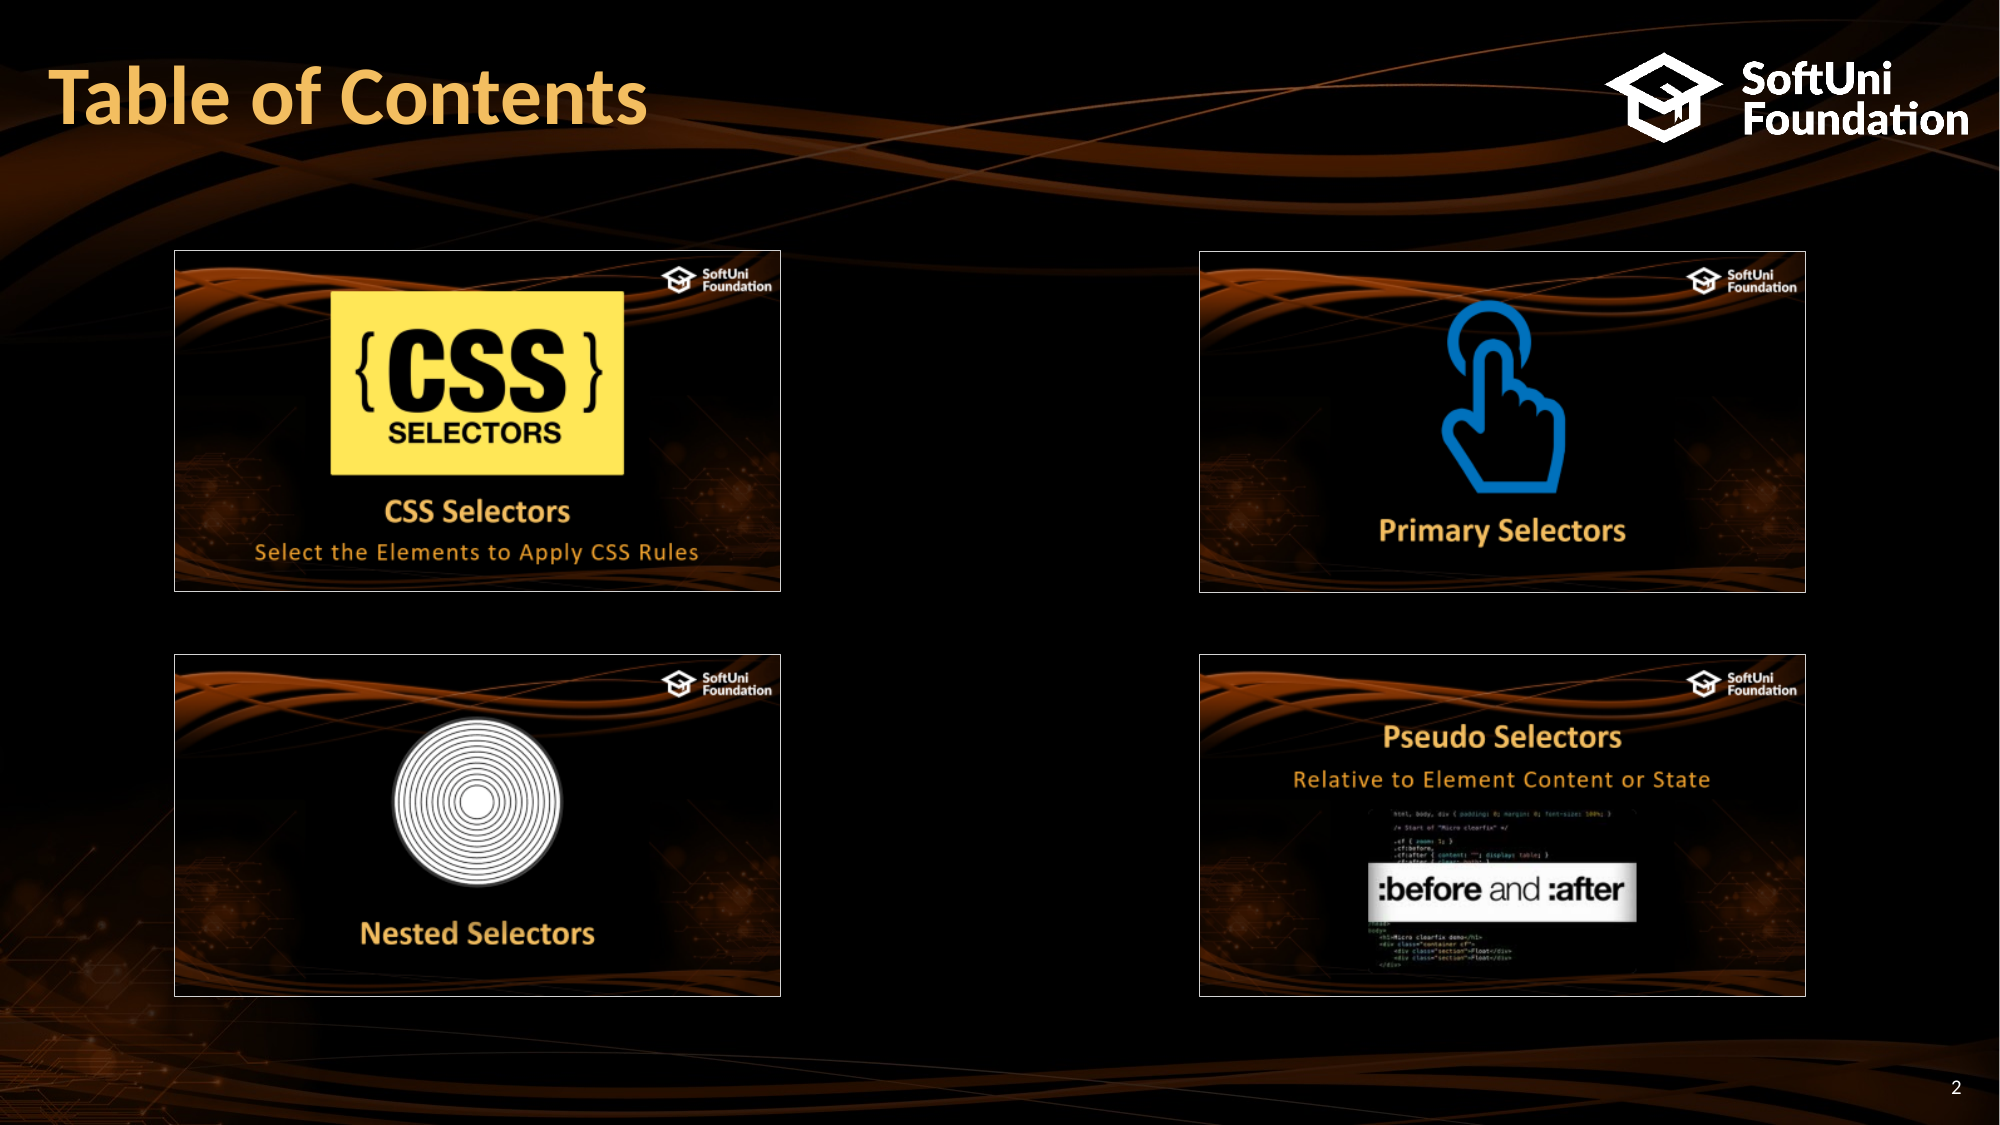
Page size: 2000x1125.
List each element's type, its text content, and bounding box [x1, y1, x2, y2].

picture [0, 0, 2000, 1125]
title Table of Contents [30, 6, 1602, 189]
slide_number 2 [1897, 1070, 1968, 1103]
